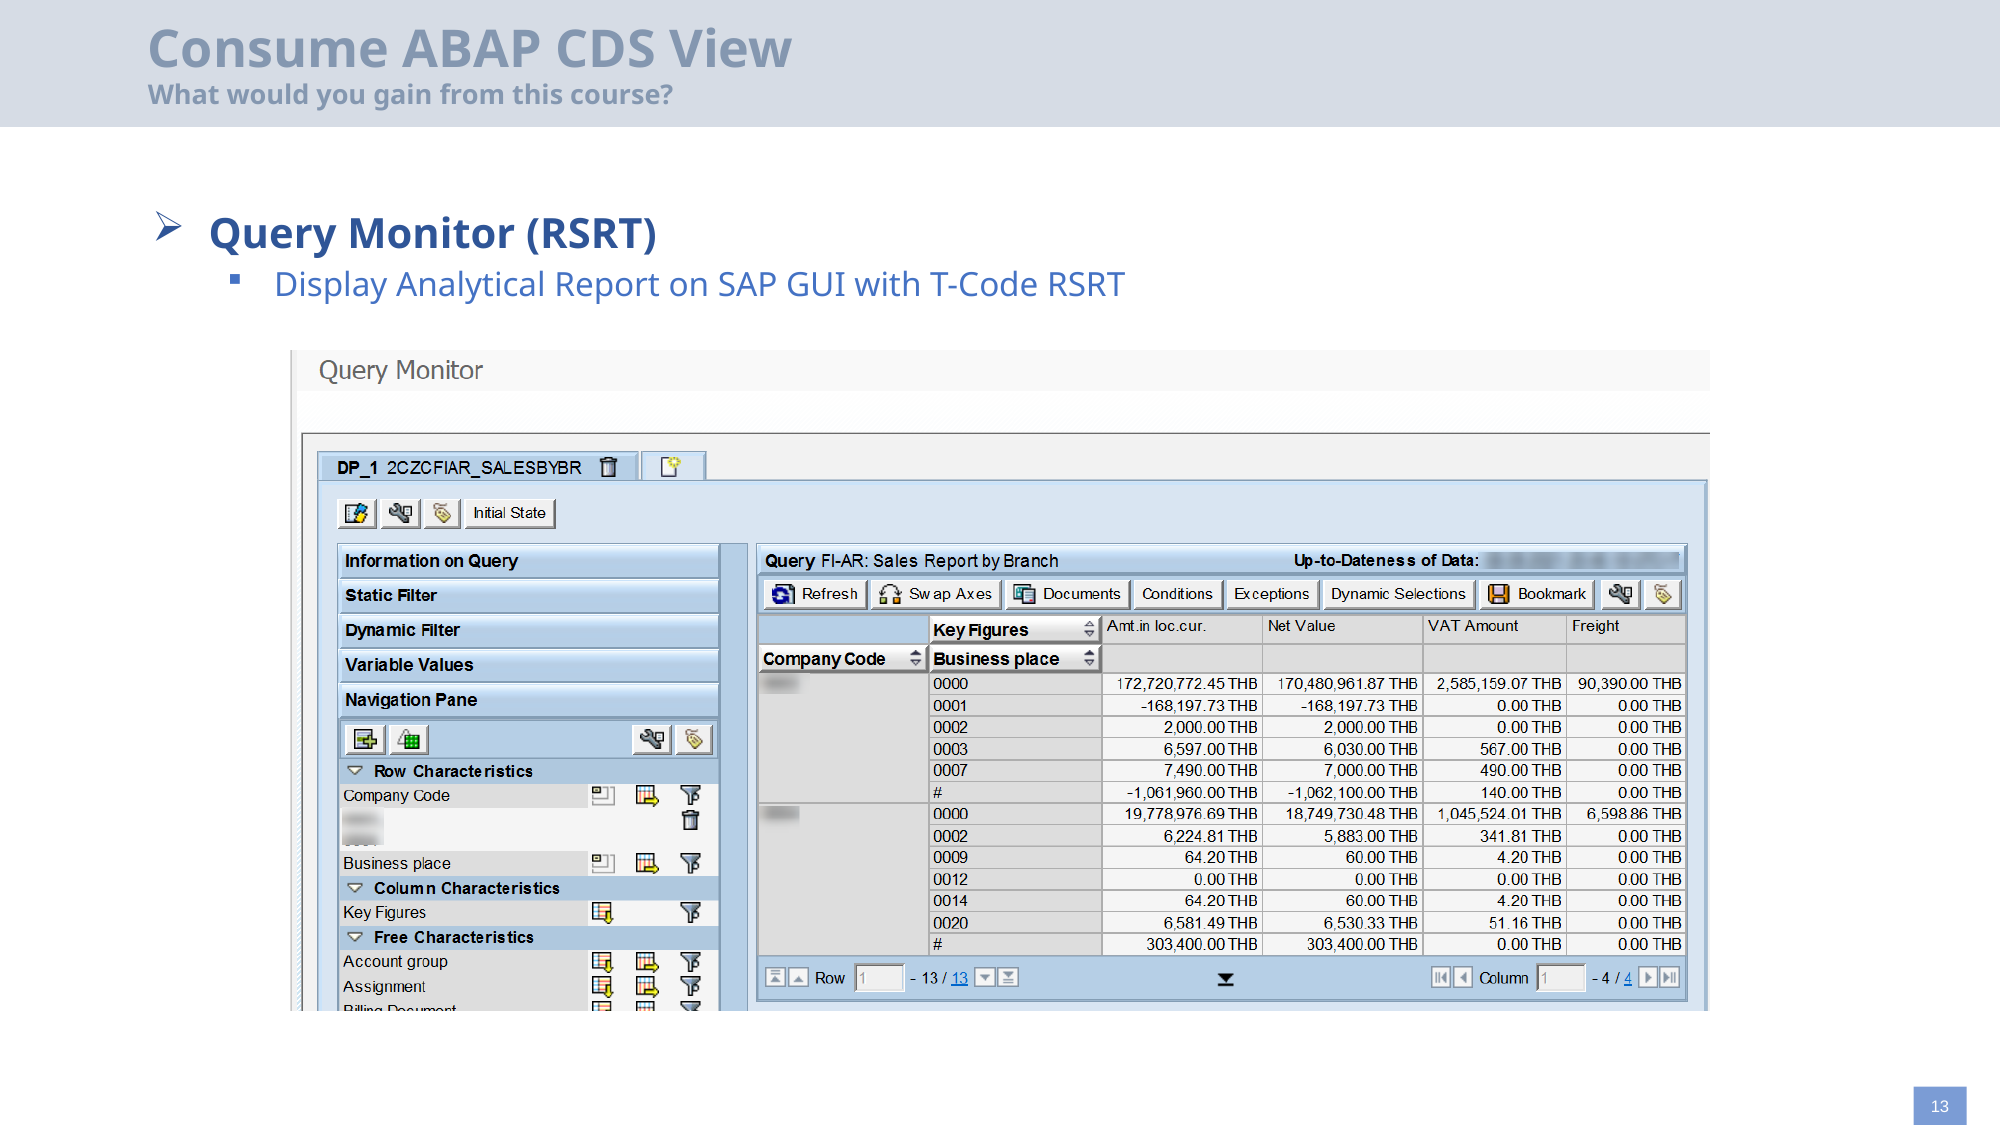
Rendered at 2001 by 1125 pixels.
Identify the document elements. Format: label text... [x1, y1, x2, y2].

list Query Monitor (RSRT) Display Analytical Report on SAP GUI with T-Code RSRT [137, 199, 1863, 1014]
title Consume ABAP CDS View What would you gain from this course? [133, 0, 1867, 128]
picture [289, 350, 1710, 1012]
